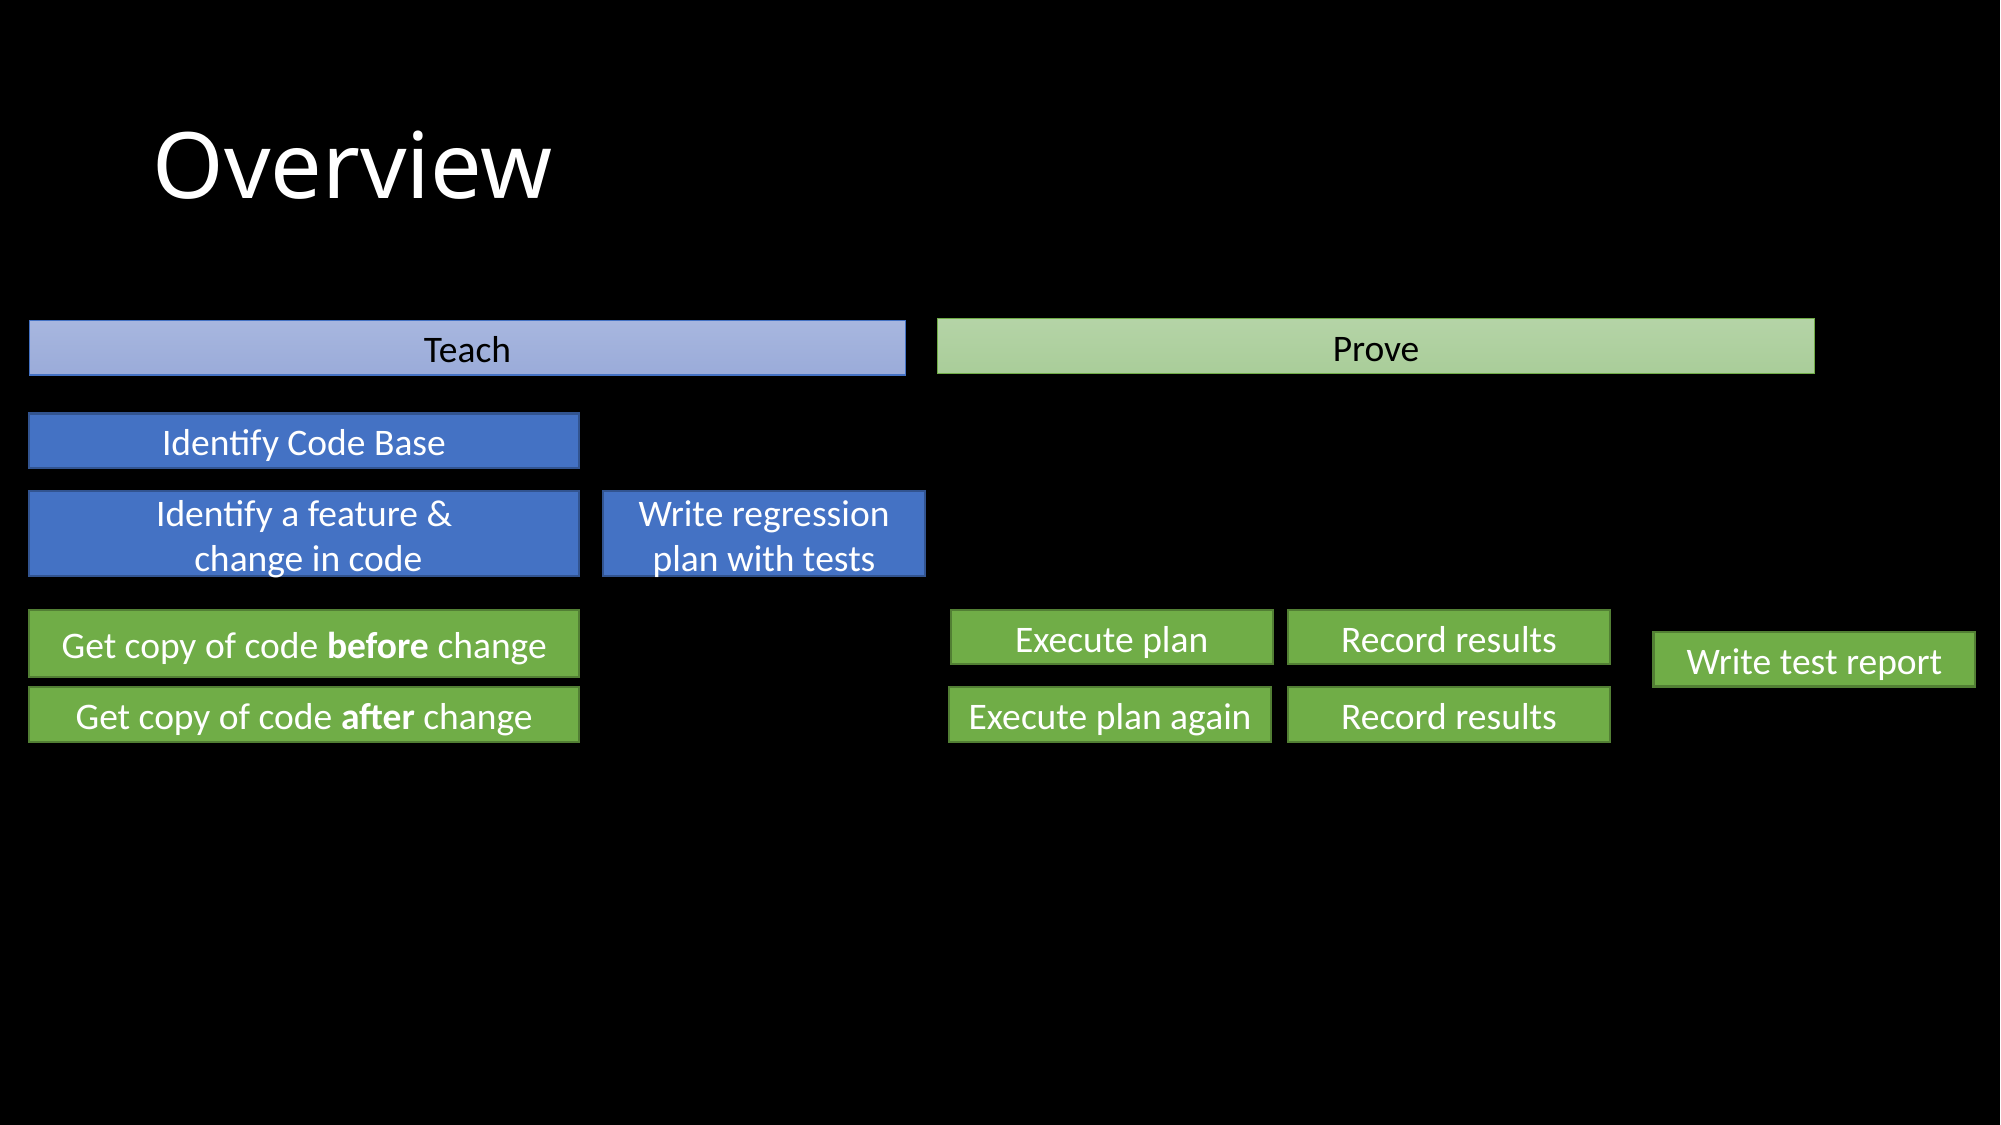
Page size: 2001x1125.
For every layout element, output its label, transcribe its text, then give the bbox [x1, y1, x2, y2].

text_box Write regression plan with tests [602, 490, 926, 577]
text_box Identify a feature & change in code [28, 490, 580, 577]
text_box Prove [937, 318, 1815, 374]
text_box Execute plan again [948, 686, 1272, 743]
title Overview [137, 59, 1863, 278]
text_box Get copy of code after change [28, 686, 580, 743]
text_box Record results [1287, 609, 1611, 665]
text_box Teach [29, 320, 906, 376]
text_box Record results [1287, 686, 1611, 743]
text_box Write test report [1652, 631, 1976, 688]
text_box Get copy of code before change [28, 609, 580, 678]
text_box Identify Code Base [28, 412, 580, 469]
text_box Execute plan [950, 609, 1274, 665]
